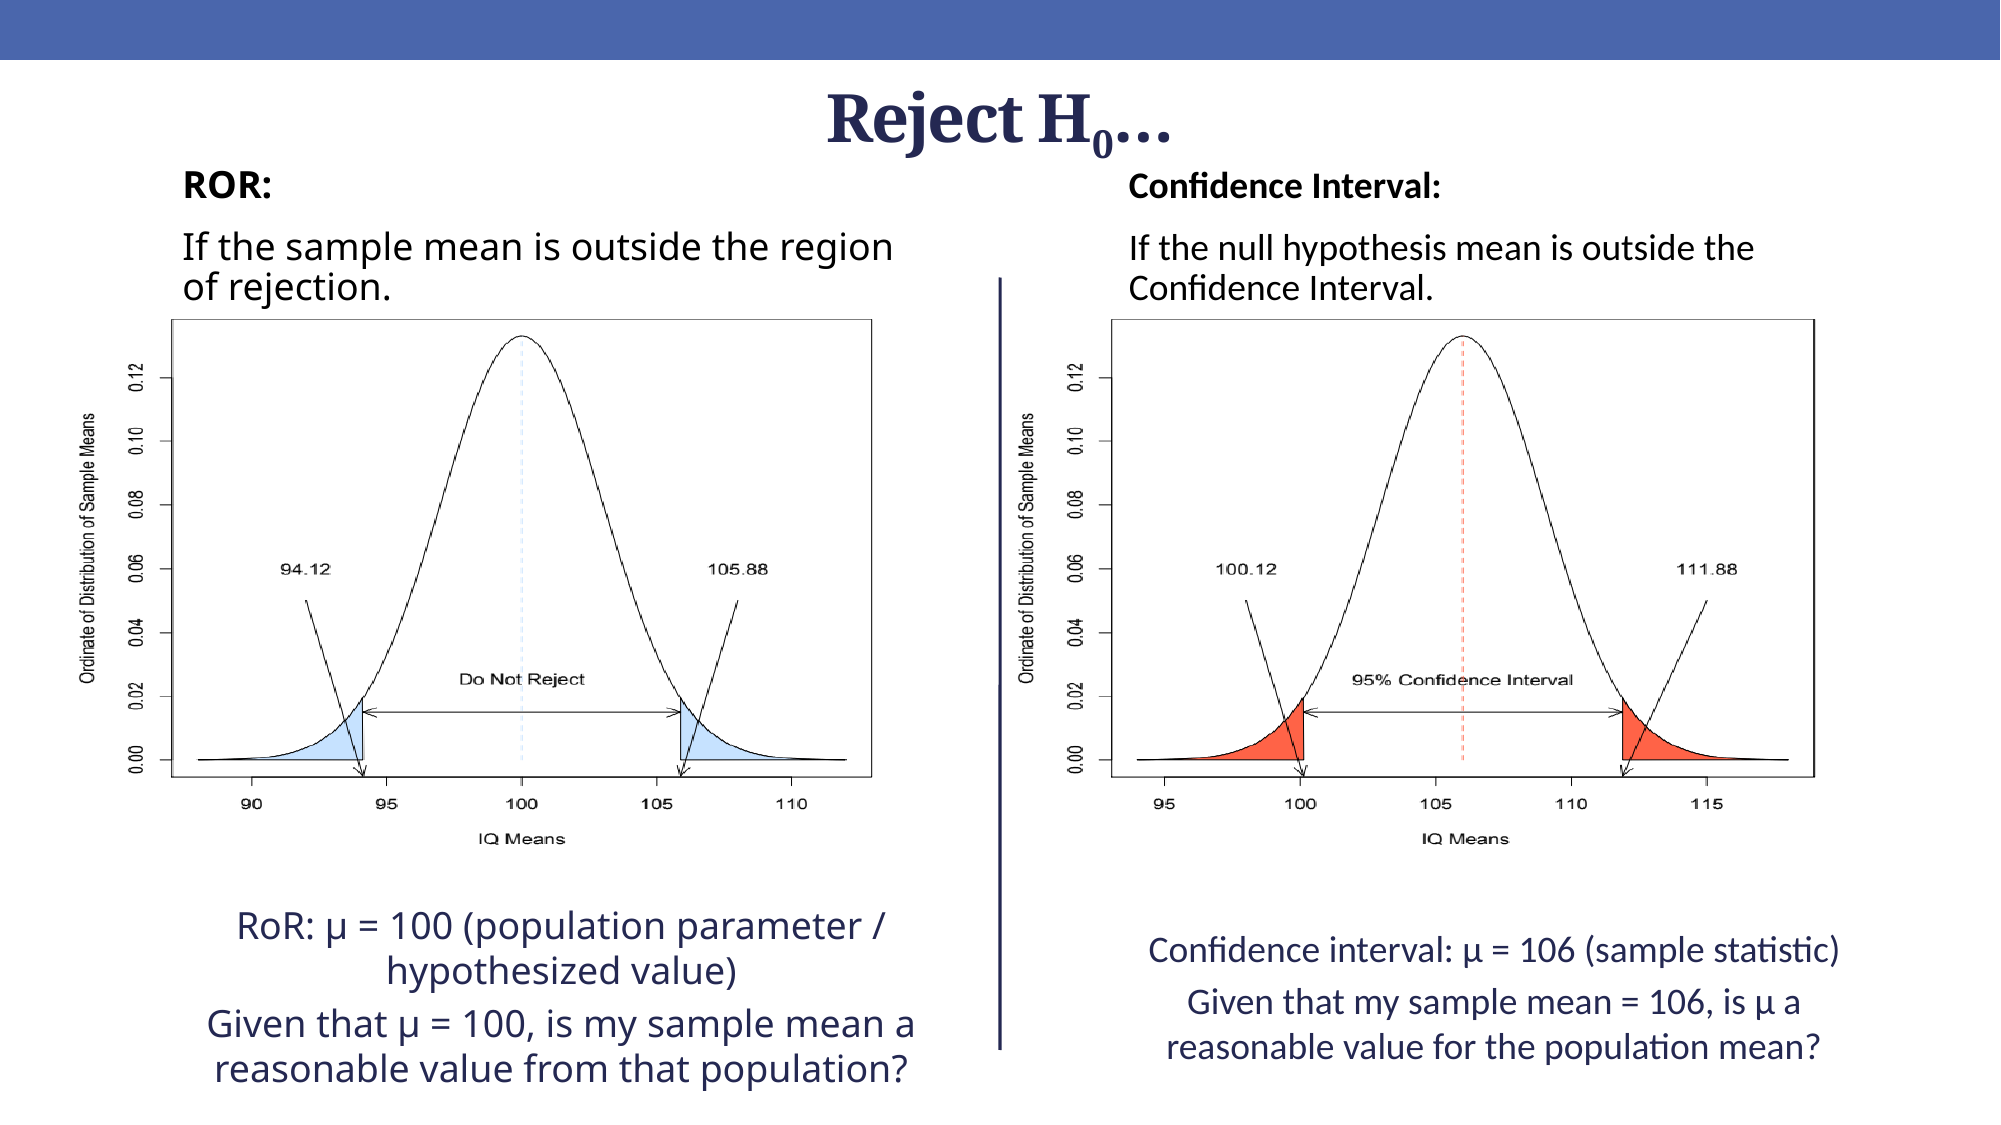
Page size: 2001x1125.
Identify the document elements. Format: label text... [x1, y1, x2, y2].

text_box ROR: If the sample mean is outside the region of rejection. [167, 121, 949, 317]
text_box Confidence Interval: If the null hypothesis mean is outside the Confidence Interval. [1113, 121, 1870, 254]
title Reject H0… [137, 73, 1863, 169]
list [1012, 253, 1863, 859]
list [73, 253, 921, 859]
list Confidence interval: μ = 106 (sample statistic) Given that my sample mean = 106, is μ a reasonable value for the population mean? [1116, 898, 1873, 1094]
list RoR: μ = 100 (population parameter / hypothesized value) Given that μ = 100, is my sample mean a reasonable value from that population? [170, 898, 953, 1094]
